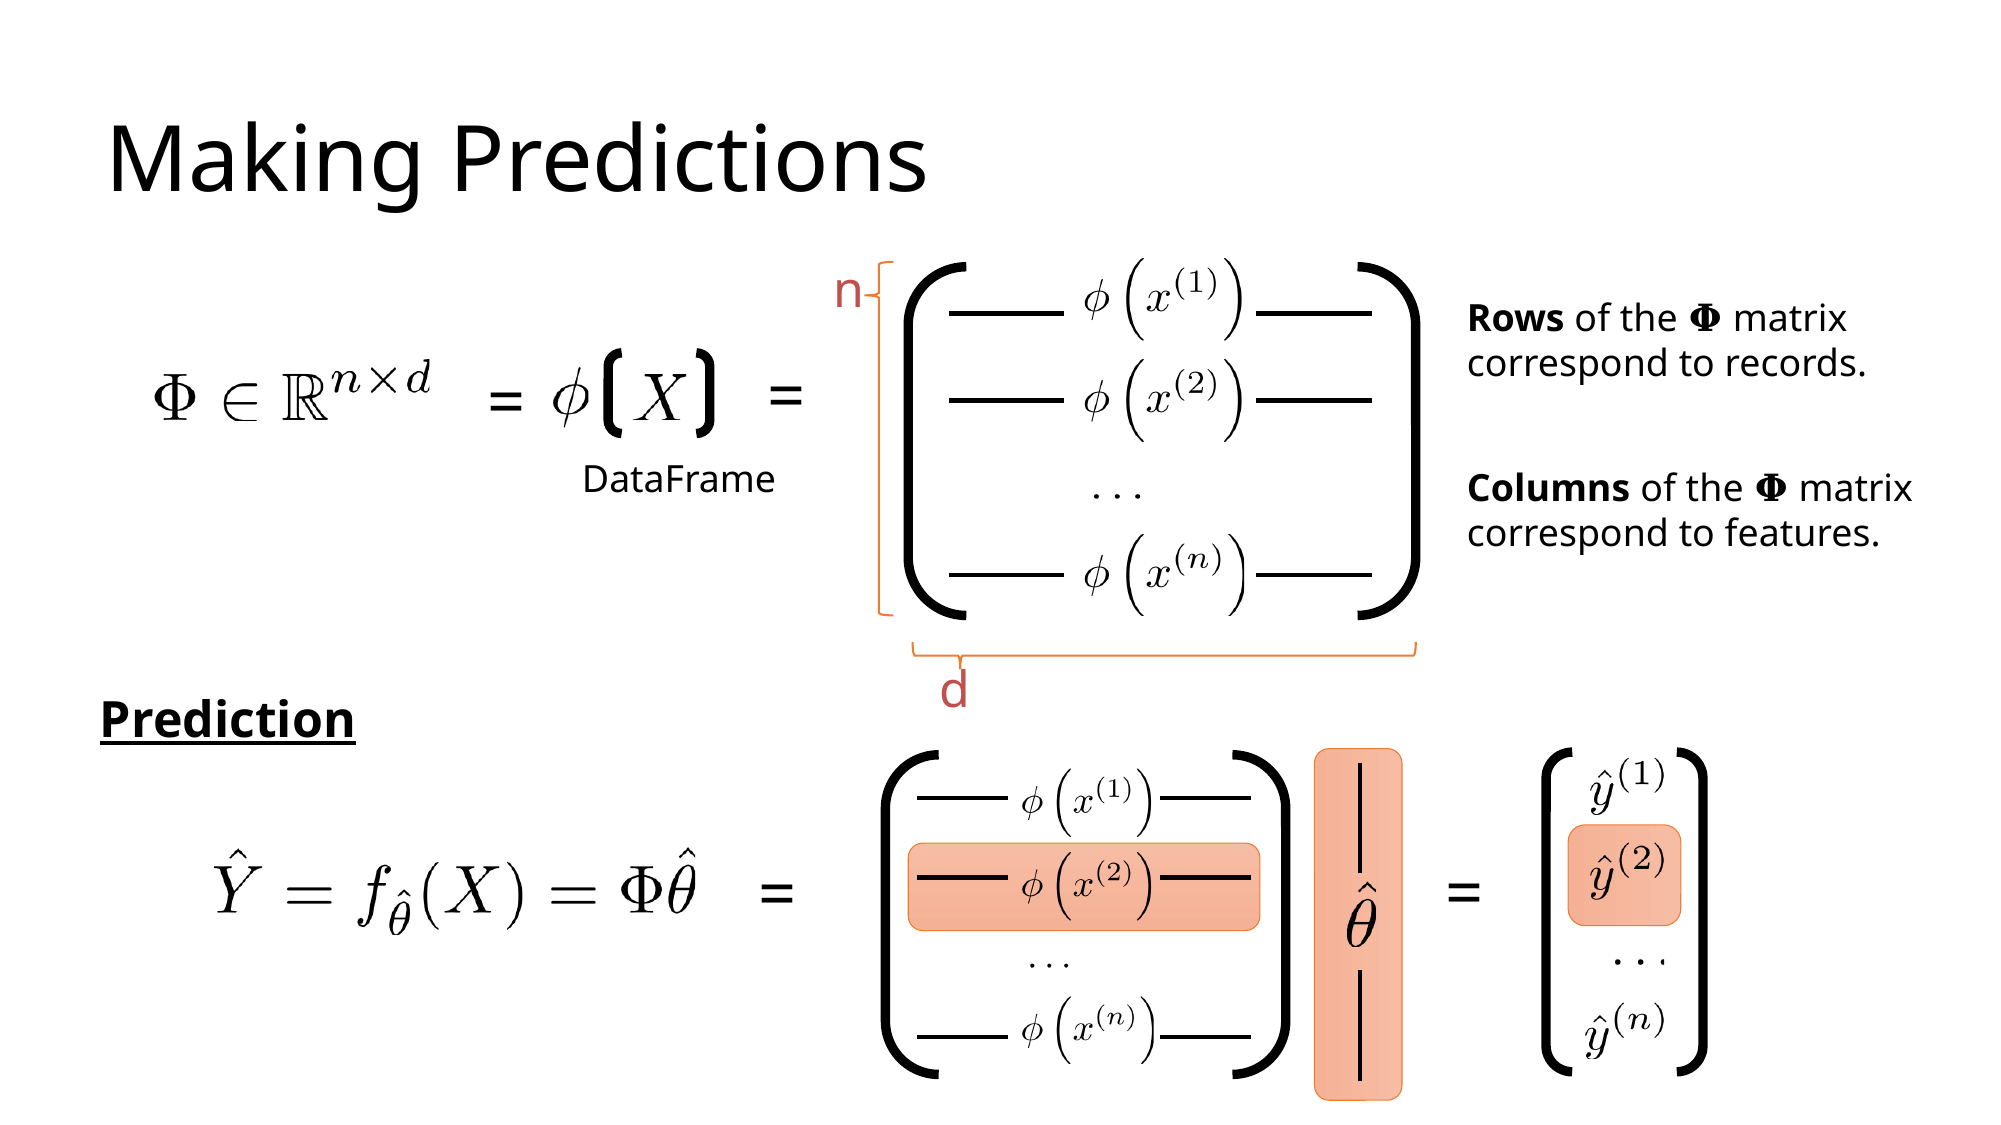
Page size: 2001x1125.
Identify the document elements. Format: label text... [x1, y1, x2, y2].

text_box DataFrame [567, 447, 792, 507]
text_box = [1430, 842, 1499, 938]
text_box [607, 352, 711, 435]
text_box Columns of the 𝚽 matrix correspond to features. [1452, 456, 1936, 562]
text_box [1346, 762, 1376, 1081]
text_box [885, 754, 1286, 1075]
text_box Rows of the 𝚽 matrix correspond to records. [1452, 286, 1936, 392]
text_box = [753, 345, 818, 440]
text_box [1313, 748, 1403, 1101]
text_box = [744, 843, 813, 939]
picture [552, 366, 589, 428]
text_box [1546, 752, 1703, 1072]
text_box Prediction [85, 680, 371, 755]
picture [213, 846, 696, 935]
picture [1084, 257, 1245, 616]
picture [631, 373, 687, 420]
picture [154, 358, 430, 421]
text_box = [473, 351, 542, 446]
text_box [818, 249, 1416, 727]
title Making Predictions [90, 52, 1863, 271]
